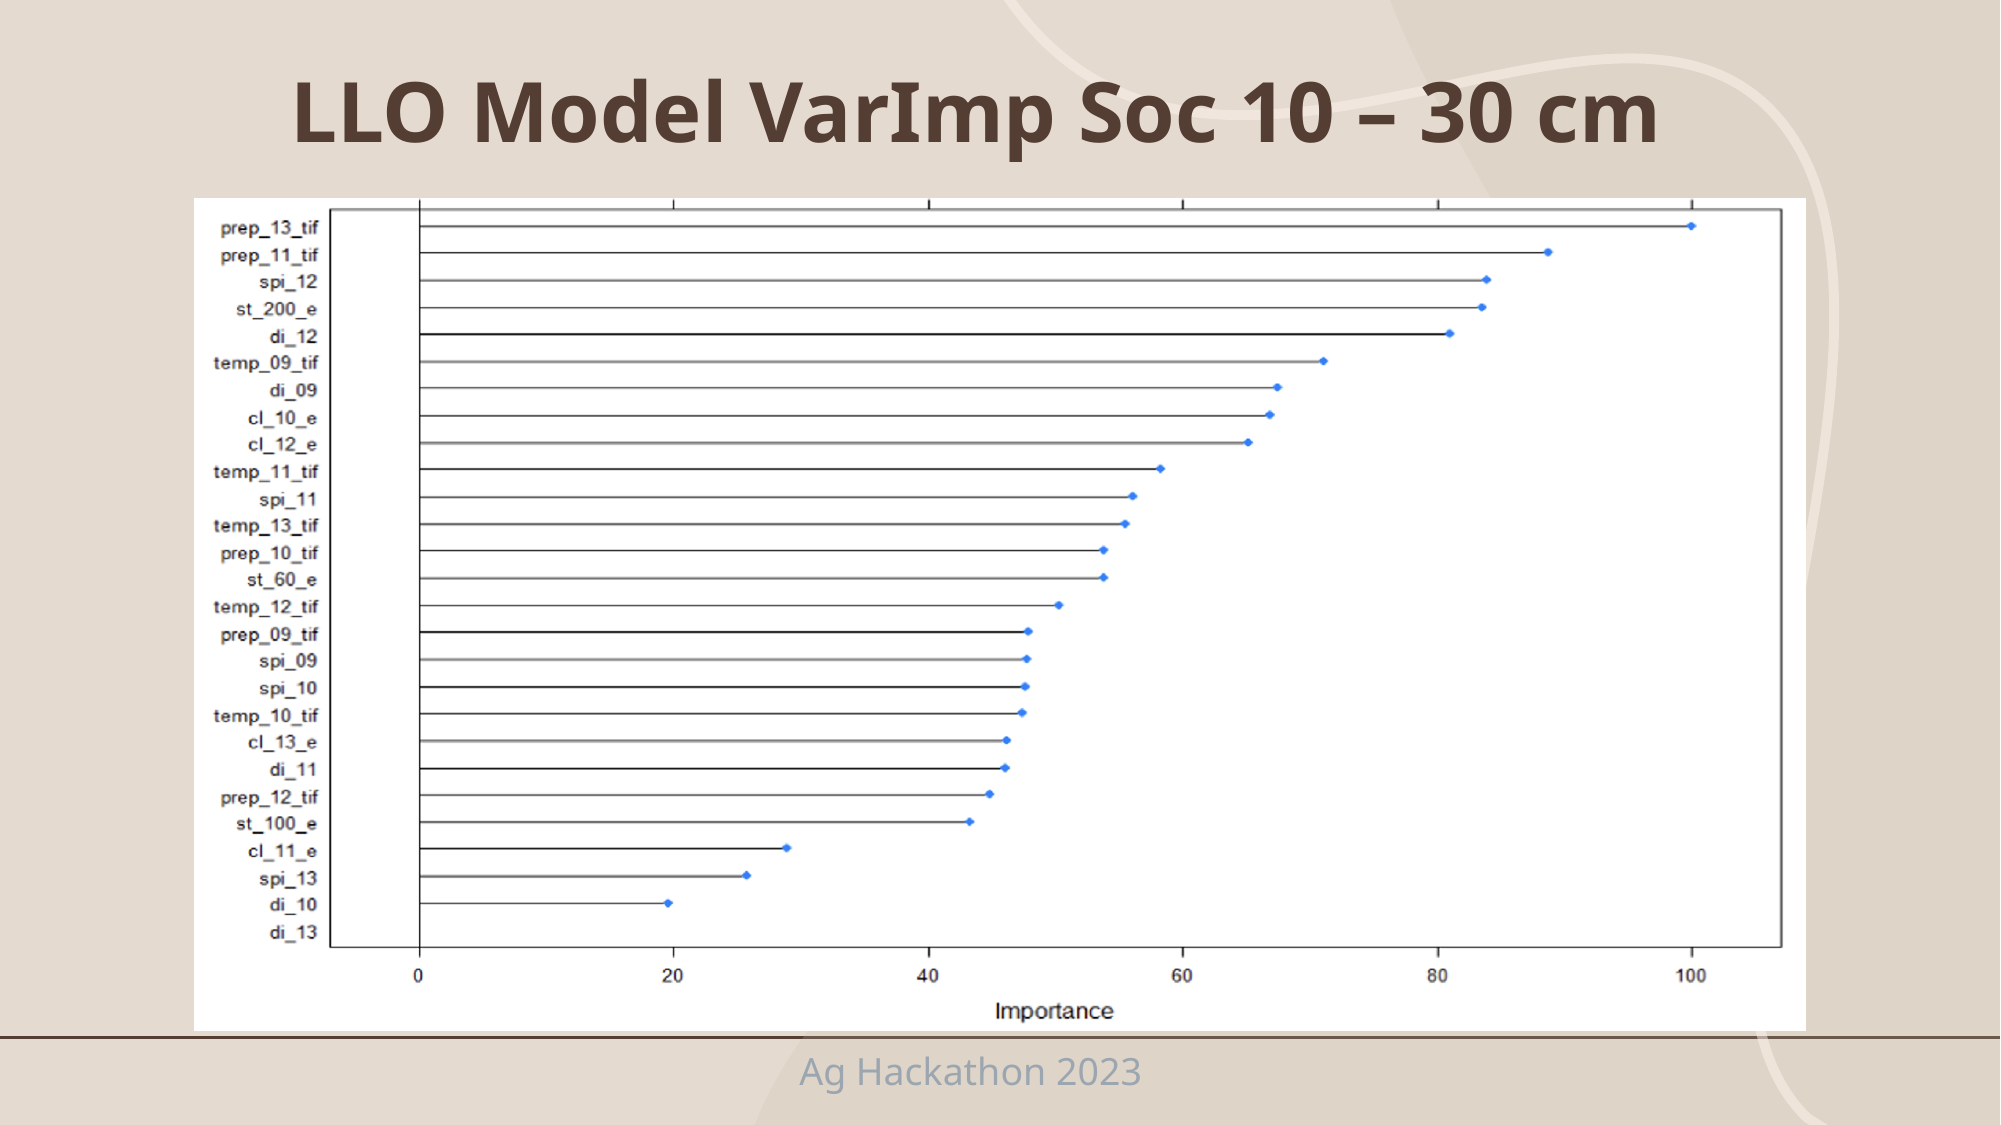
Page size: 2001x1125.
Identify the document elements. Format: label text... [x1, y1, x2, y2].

picture [194, 198, 1806, 1031]
title LLO Model VarImp Soc 10 – 30 cm [72, 27, 1880, 169]
